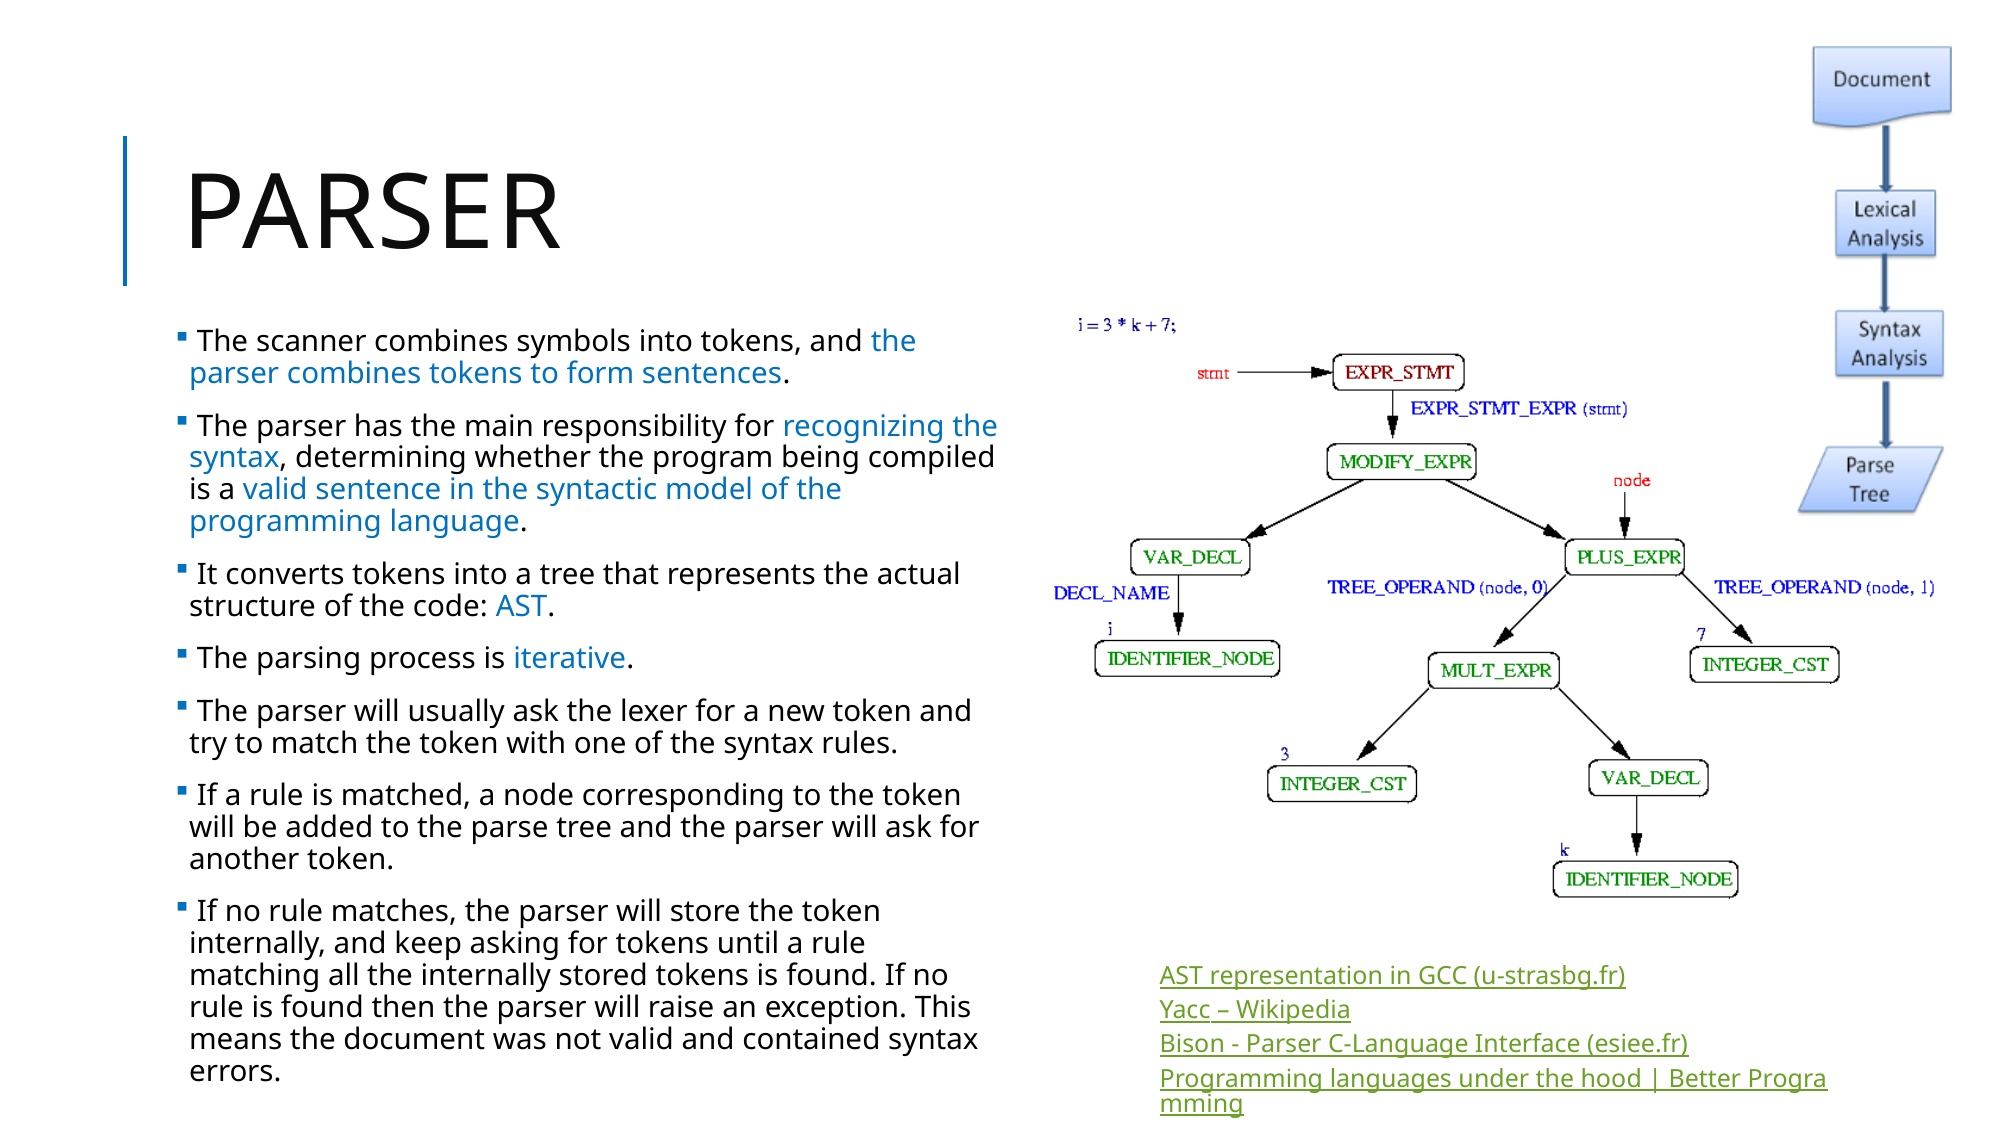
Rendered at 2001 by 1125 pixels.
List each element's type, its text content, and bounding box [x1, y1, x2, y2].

picture [1052, 46, 1955, 900]
title parser [168, 96, 895, 318]
text_box AST representation in GCC (u-strasbg.fr) Yacc – Wikipedia Bison - Parser C-Language Interface (esiee.fr) Programming languages under the hood | Better Programming [1144, 952, 1856, 1104]
text_box The scanner combines symbols into tokens, and the parser combines tokens to form sentences. The parser has the main responsibility for recognizing the syntax, determining whether the program being compiled is a valid sentence in the syntactic model of the programming language. It converts tokens into a tree that represents the actual structure of the code: AST. The parsing process is iterative. The parser will usually ask the lexer for a new token and try to match the token with one of the syntax rules. If a rule is matched, a node corresponding to the token will be added to the parse tree and the parser will ask for another token. If no rule matches, the parser will store the token internally, and keep asking for tokens until a rule matching all the internally stored tokens is found. If no rule is found then the parser will raise an exception. This means the document was not valid and contained syntax errors. [167, 318, 1010, 1100]
